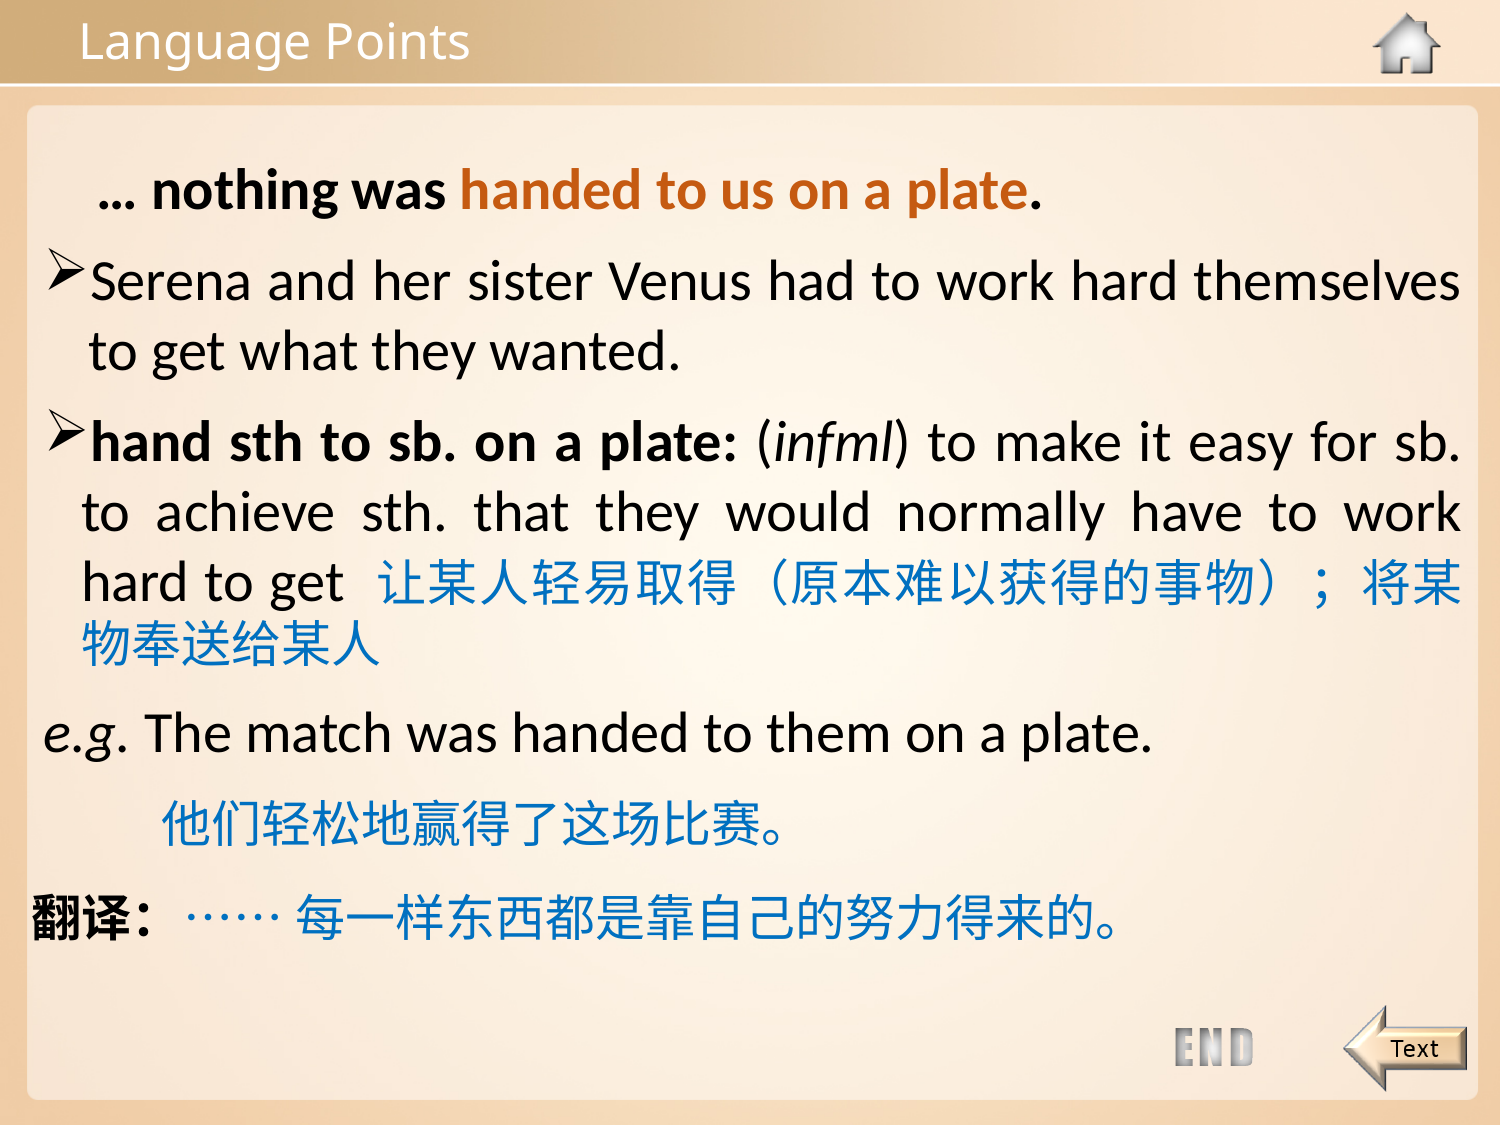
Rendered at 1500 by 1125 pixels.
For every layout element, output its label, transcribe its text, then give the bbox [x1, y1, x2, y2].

text_box 翻译： [16, 878, 168, 954]
picture [0, 0, 1500, 1125]
list … nothing was handed to us on a plate. Serena and her sister Venus had to work hard themselves to get what they wanted. hand sth to sb. on a plate: (infml) to make it easy for sb. to achieve sth. that they would normally have to work hard to get 让某人轻易取得（原本难以获得的事物）；将某物奉送给某人 e.g. The match was handed to them on a plate. 他们轻松地赢得了这场比赛。 [28, 143, 1479, 1088]
text_box ……每一样东西都是靠自己的努力得来的。 [168, 878, 1445, 954]
text_box Language Points [63, 2, 487, 77]
